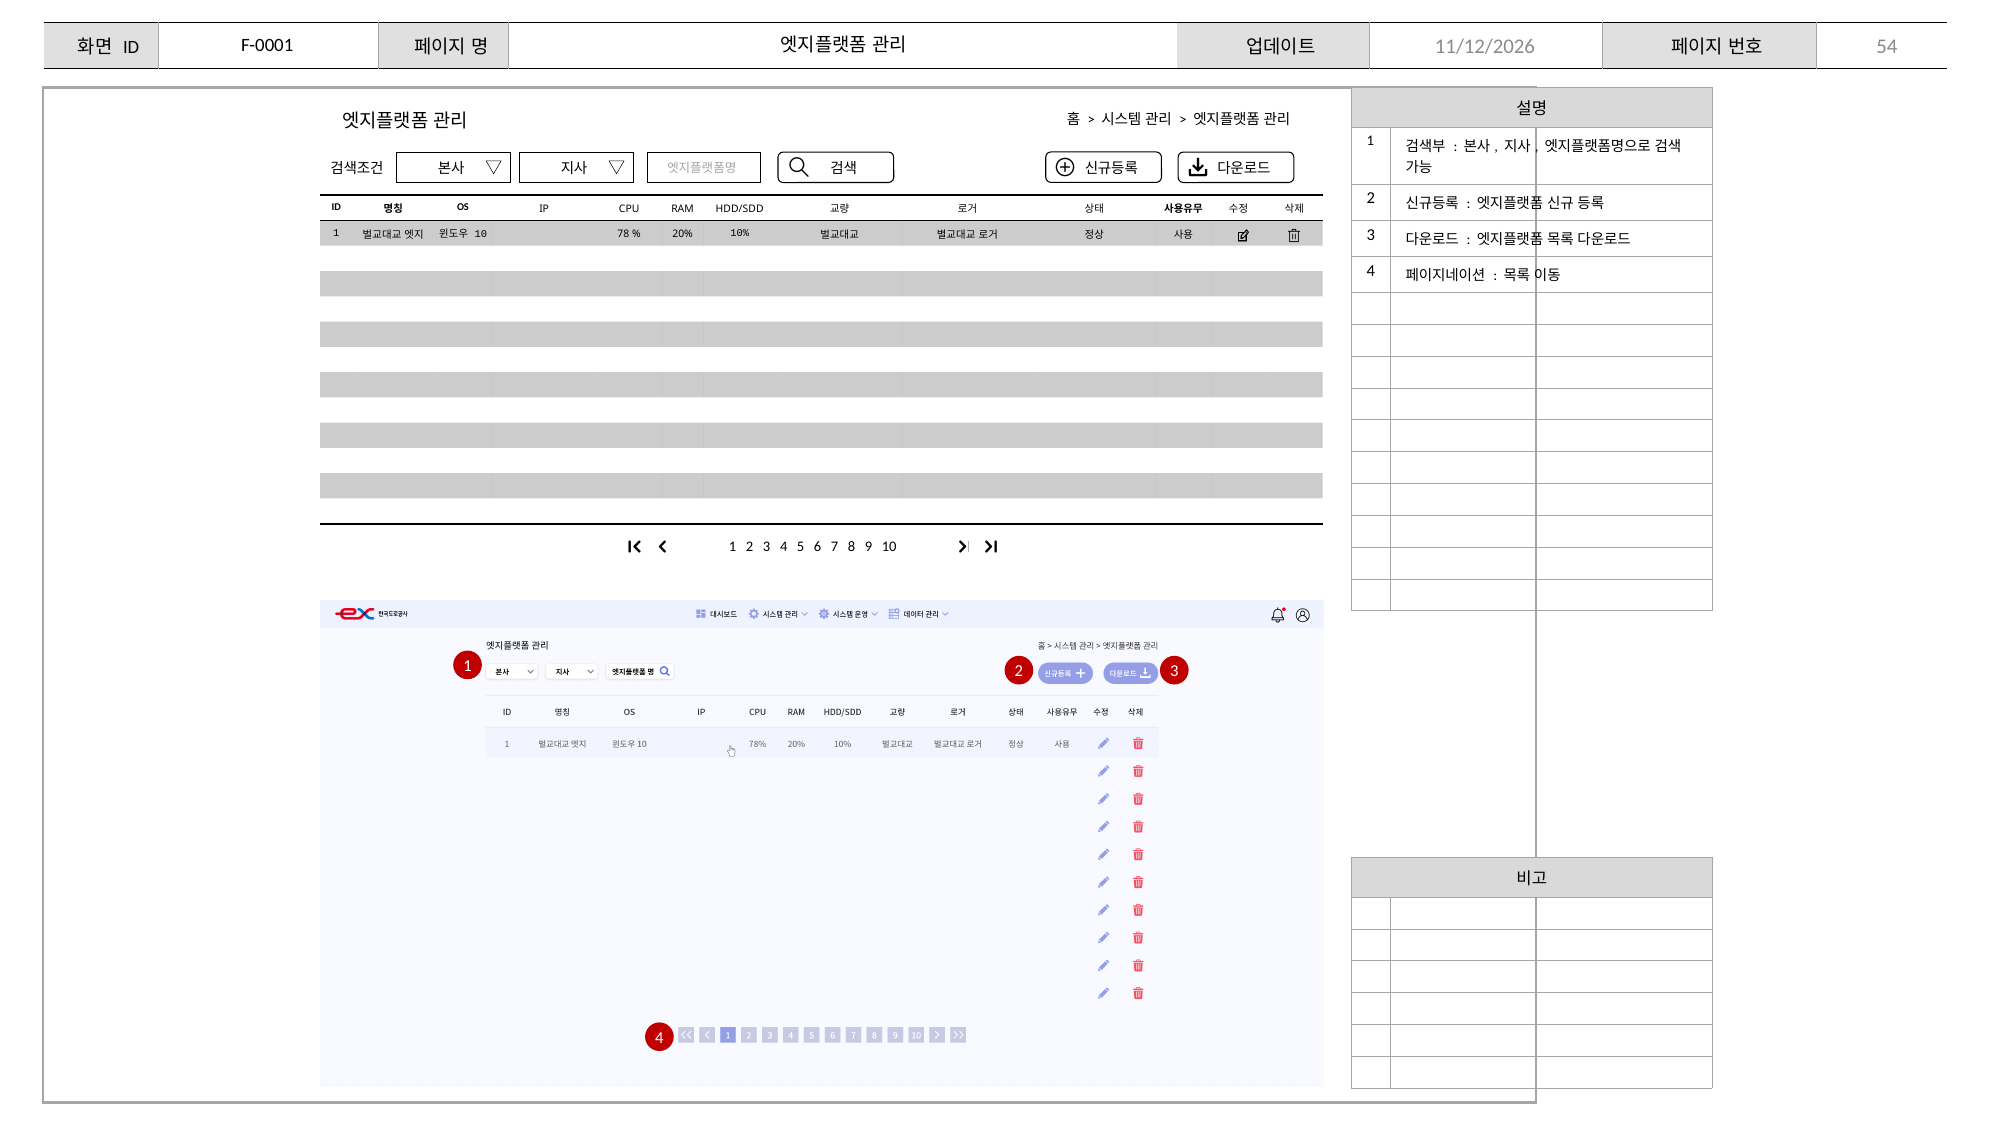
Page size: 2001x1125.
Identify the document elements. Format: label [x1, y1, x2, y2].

table_cell [1391, 185, 1712, 220]
table_cell [1352, 484, 1390, 515]
table_cell [1391, 930, 1712, 960]
table_cell [1352, 548, 1390, 579]
table_cell [1391, 420, 1712, 451]
text_box [646, 151, 761, 184]
table_cell [1352, 930, 1390, 960]
table_cell [1352, 452, 1390, 483]
table_cell [1391, 1057, 1712, 1088]
table_cell [1352, 993, 1390, 1024]
list [162, 27, 372, 64]
text_box [395, 151, 511, 184]
text_box [1045, 151, 1162, 183]
list [514, 27, 1174, 64]
table_cell [1352, 357, 1390, 388]
table_cell [1391, 484, 1712, 515]
text_box [330, 158, 384, 176]
table_cell [1352, 293, 1390, 324]
table_cell [1391, 257, 1712, 292]
table_cell [1352, 580, 1390, 610]
table_cell [1391, 128, 1712, 184]
table_cell [1391, 325, 1712, 356]
text_box [1178, 152, 1294, 183]
table_cell [1352, 257, 1390, 292]
table_cell [1352, 420, 1390, 451]
table_cell [1391, 452, 1712, 483]
table_header [1352, 88, 1712, 127]
text_box [518, 151, 634, 184]
table_cell [1352, 961, 1390, 992]
table_cell [1352, 325, 1390, 356]
table_cell [1352, 185, 1390, 220]
text_box [620, 532, 1005, 561]
picture [1236, 228, 1250, 243]
table_cell [1352, 221, 1390, 256]
text_box [327, 101, 484, 139]
table_cell [1391, 293, 1712, 324]
table_cell [1352, 898, 1390, 929]
table_cell [1352, 389, 1390, 419]
table_header [1352, 858, 1712, 897]
table_cell [1391, 1025, 1712, 1056]
table_cell [1352, 128, 1390, 184]
slide_number [1377, 29, 1593, 61]
table_cell [1352, 1025, 1390, 1056]
table_cell [1352, 1057, 1390, 1088]
picture [319, 600, 1324, 1087]
table_cell [1391, 580, 1712, 610]
table_cell [1352, 516, 1390, 547]
table_cell [1391, 357, 1712, 388]
table_cell [1391, 389, 1712, 419]
table_cell [1391, 898, 1712, 929]
table_cell [1391, 516, 1712, 547]
table_cell [320, 221, 1323, 523]
picture [1287, 228, 1301, 243]
table_header [320, 196, 1323, 220]
text_box [1051, 102, 1305, 135]
table_cell [1391, 993, 1712, 1024]
table_cell [1391, 221, 1712, 256]
table_cell [1391, 548, 1712, 579]
slide_number [1825, 29, 1949, 61]
table_cell [1391, 961, 1712, 992]
text_box [777, 152, 894, 183]
